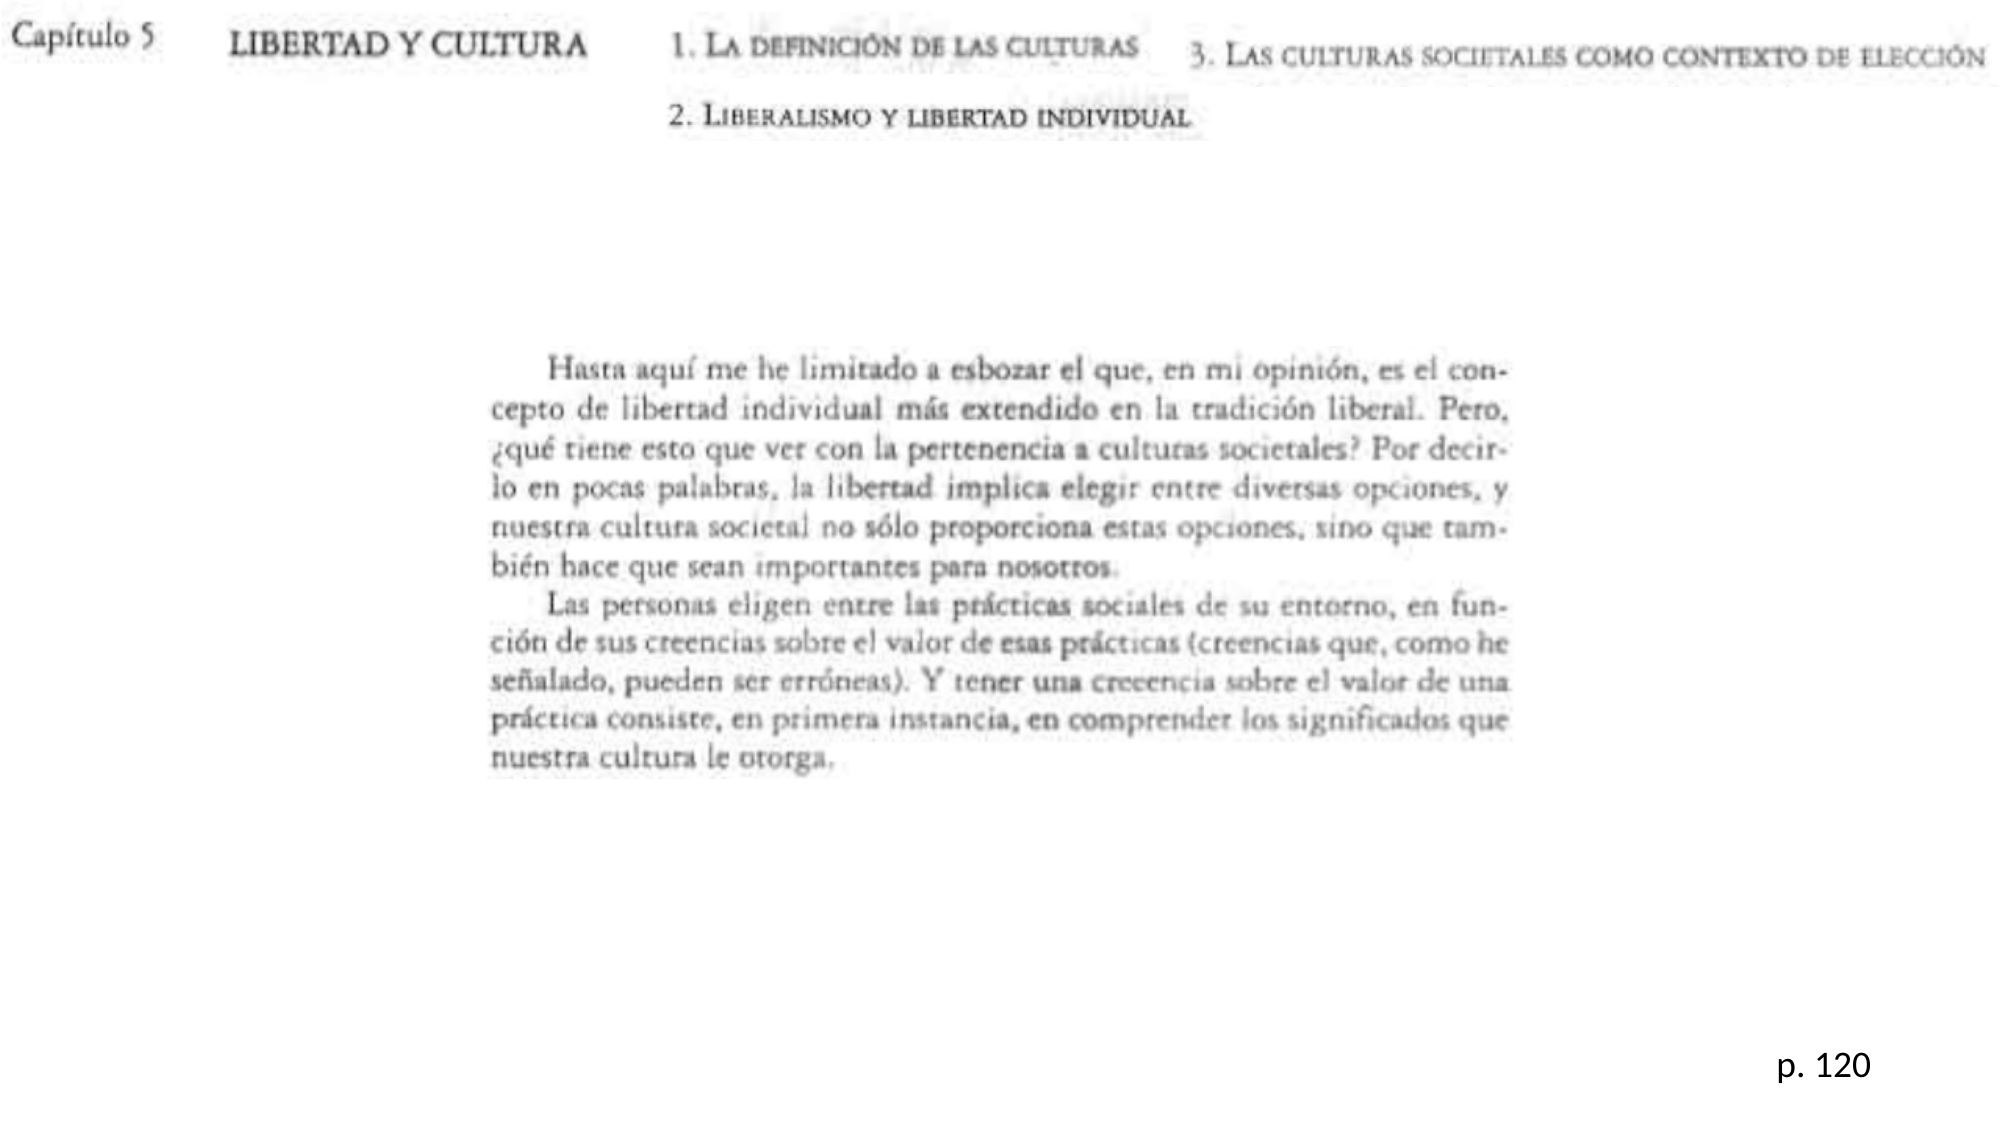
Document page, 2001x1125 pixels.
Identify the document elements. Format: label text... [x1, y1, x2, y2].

picture [646, 11, 1999, 141]
picture [203, 0, 621, 83]
picture [475, 346, 1525, 779]
picture [0, 0, 177, 65]
text_box p. 120 [1761, 1032, 1980, 1092]
